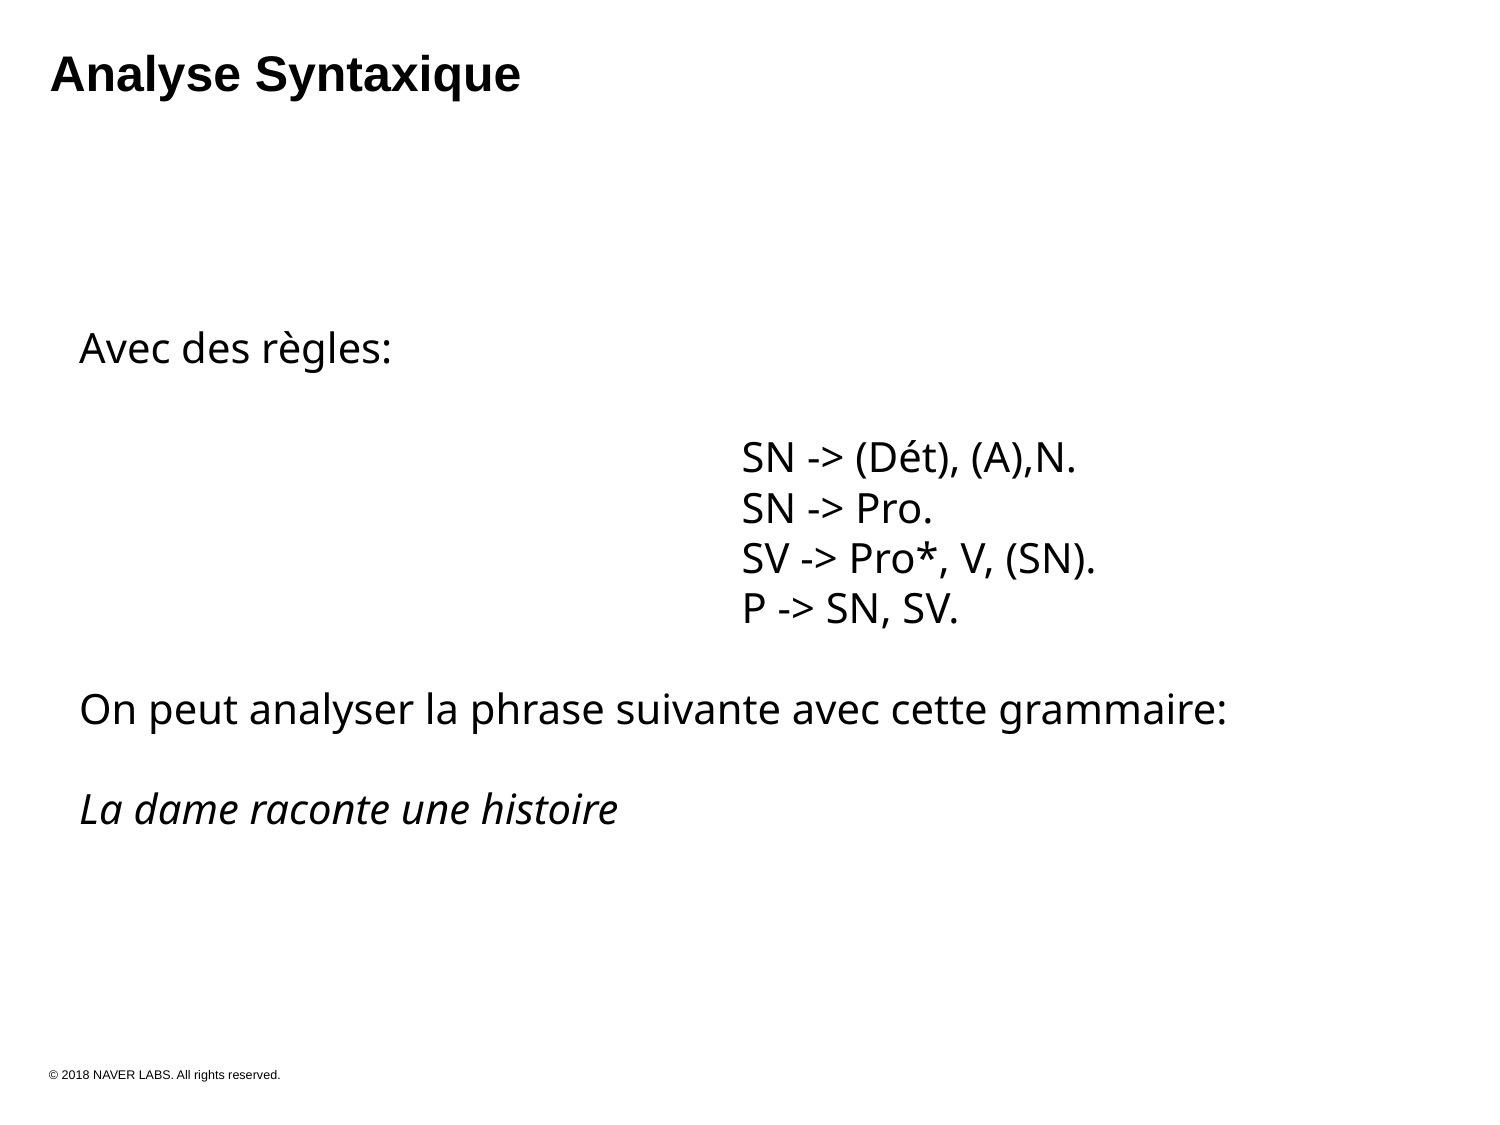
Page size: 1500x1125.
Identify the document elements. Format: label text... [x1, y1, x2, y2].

text_box Avec des règles: SN -> (Dét), (A),N. SN -> Pro. SV -> Pro*, V, (SN). P -> SN, SV. On peut analyser la phrase suivante avec cette grammaire: La dame raconte une histoire [72, 316, 1427, 839]
text_box Analyse Syntaxique [45, 37, 1096, 107]
